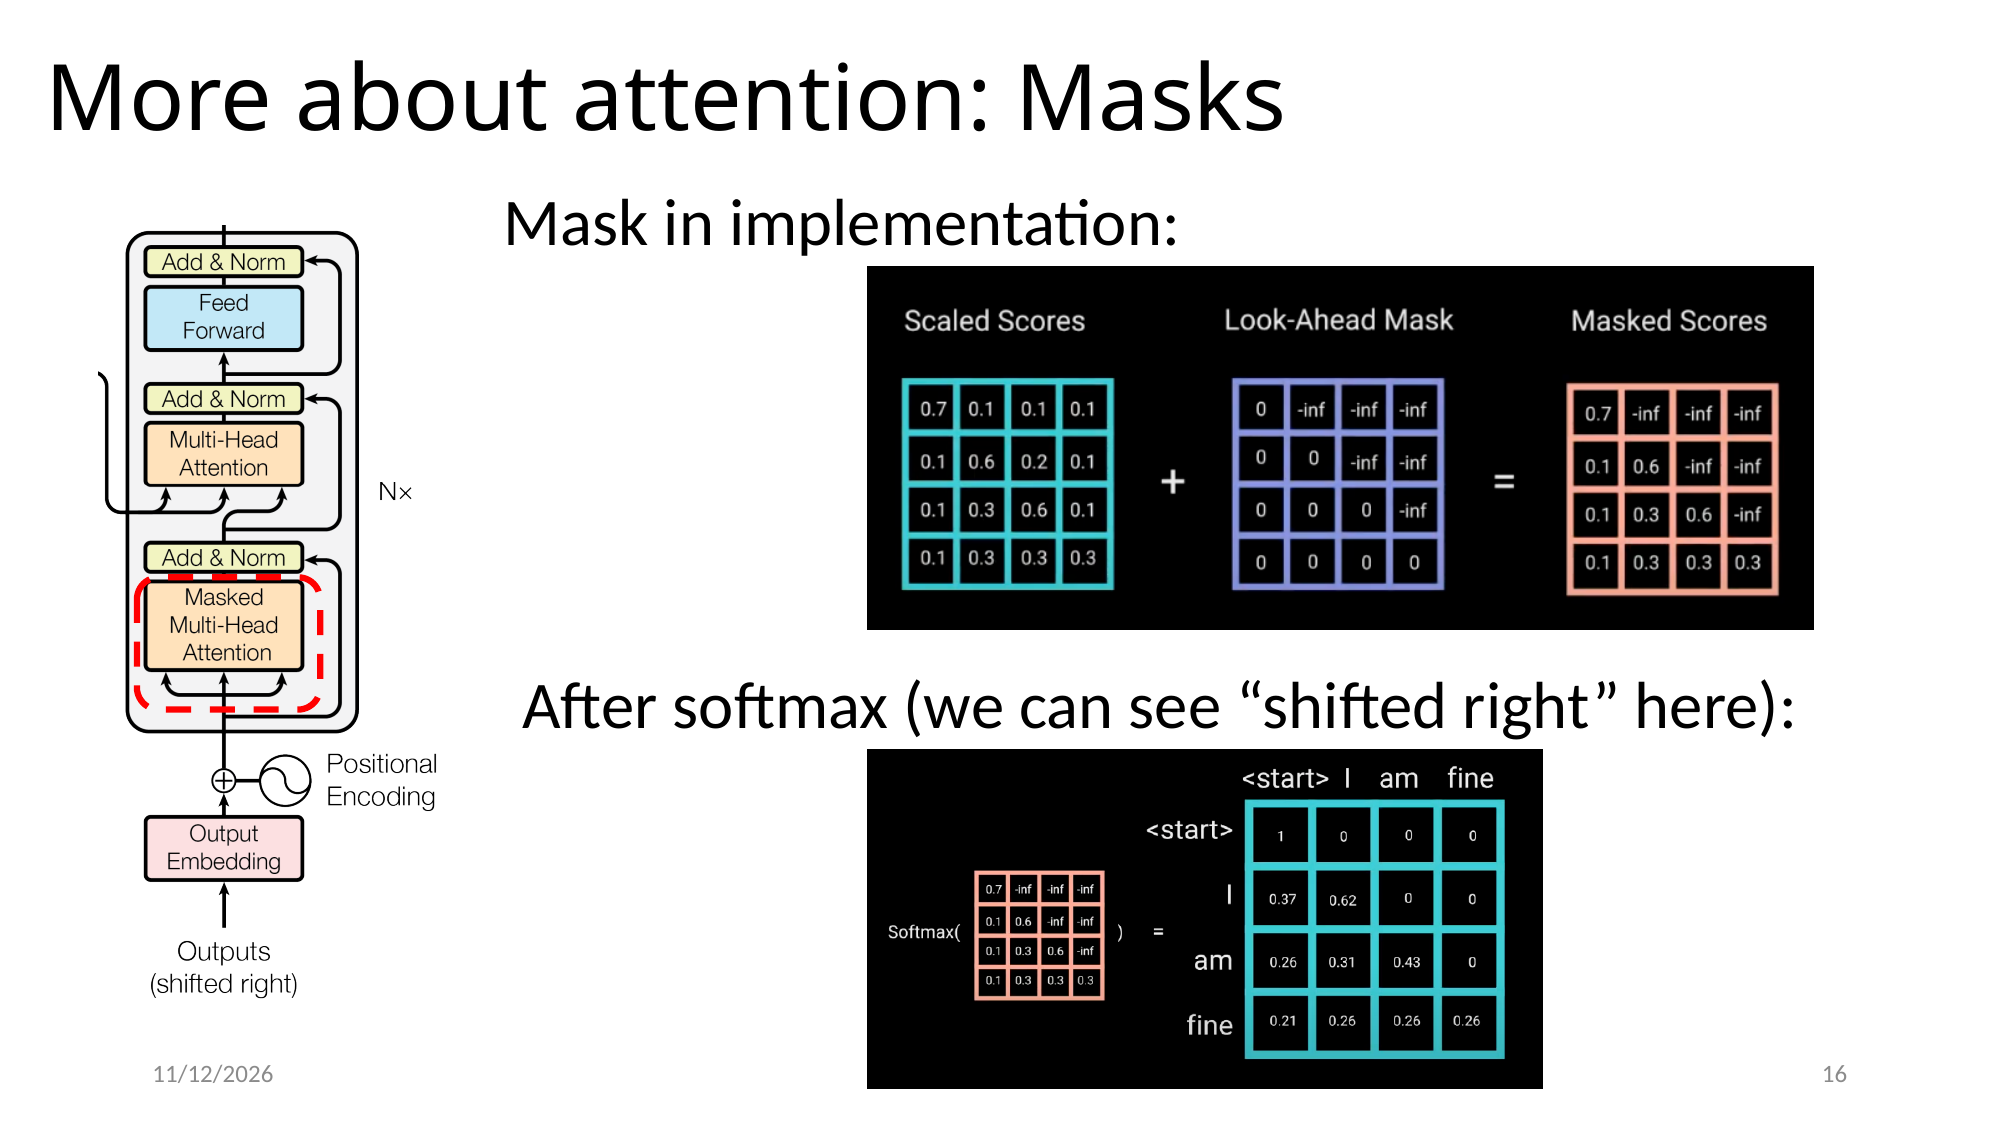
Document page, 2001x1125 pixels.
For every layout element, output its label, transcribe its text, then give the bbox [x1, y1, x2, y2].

text_box Mask in implementation: [488, 171, 1196, 267]
picture [98, 225, 443, 1003]
picture [867, 266, 1814, 630]
text_box After softmax (we can see “shifted right” here): [507, 654, 1813, 750]
slide_number 16 [1412, 1042, 1863, 1103]
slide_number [137, 1042, 588, 1103]
picture [867, 749, 1543, 1090]
title More about attention: Masks [30, 38, 1756, 164]
